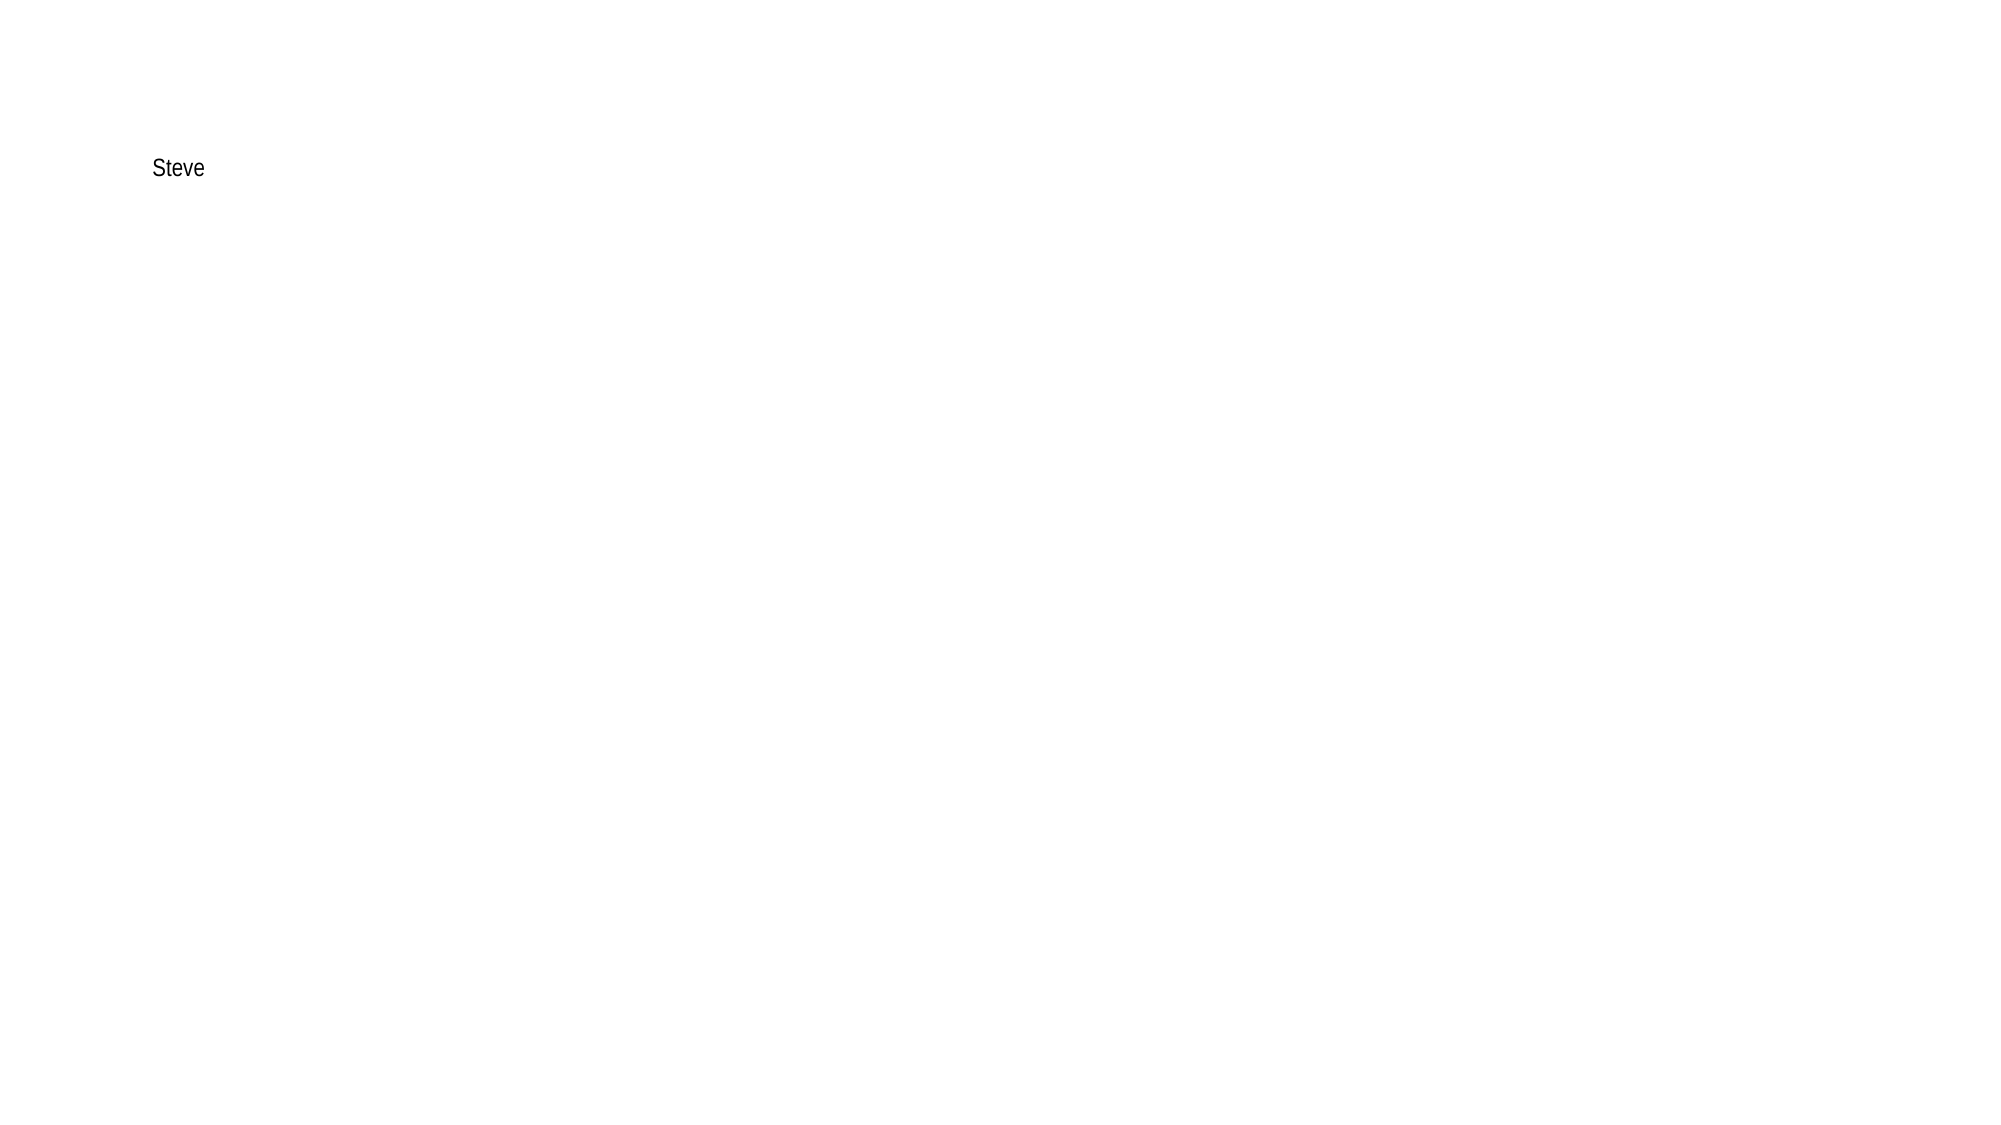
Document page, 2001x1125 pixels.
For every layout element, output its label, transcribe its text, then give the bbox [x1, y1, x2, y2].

title Steve [137, 59, 1863, 278]
